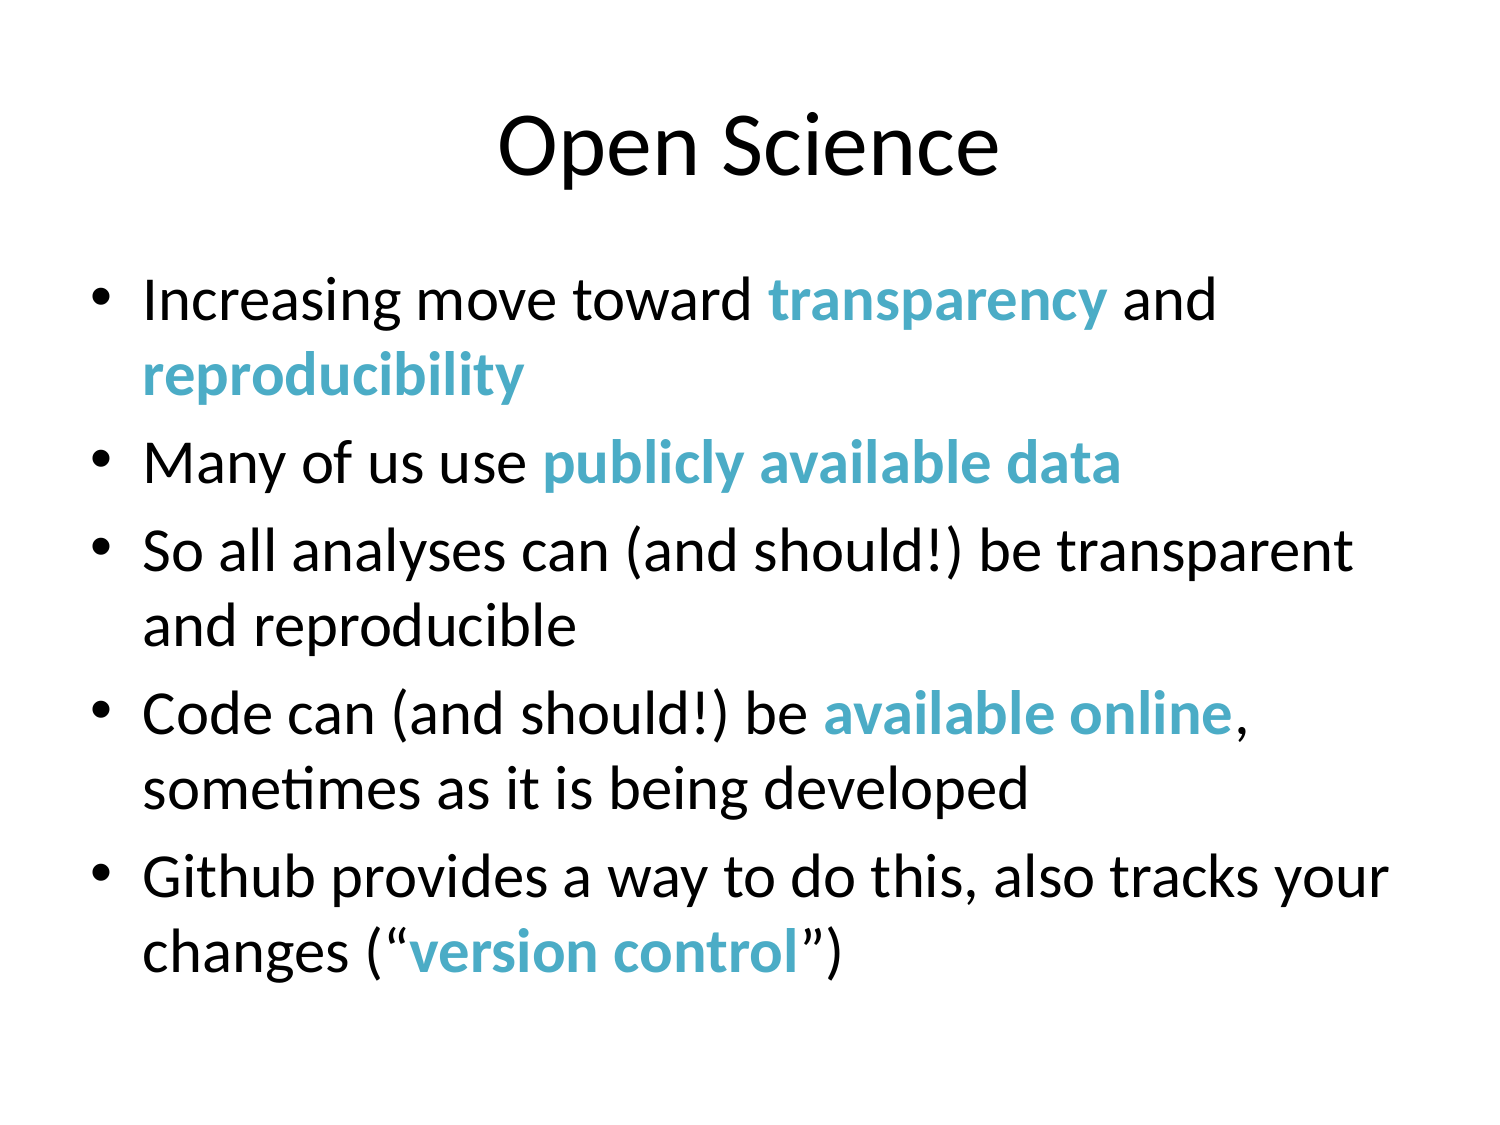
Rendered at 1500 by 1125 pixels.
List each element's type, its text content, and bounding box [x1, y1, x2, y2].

list Increasing move toward transparency and reproducibility Many of us use publicly available data So all analyses can (and should!) be transparent and reproducible Code can (and should!) be available online, sometimes as it is being developed Github provides a way to do this, also tracks your changes (“version control”) [75, 250, 1425, 993]
title Open Science [75, 45, 1425, 233]
